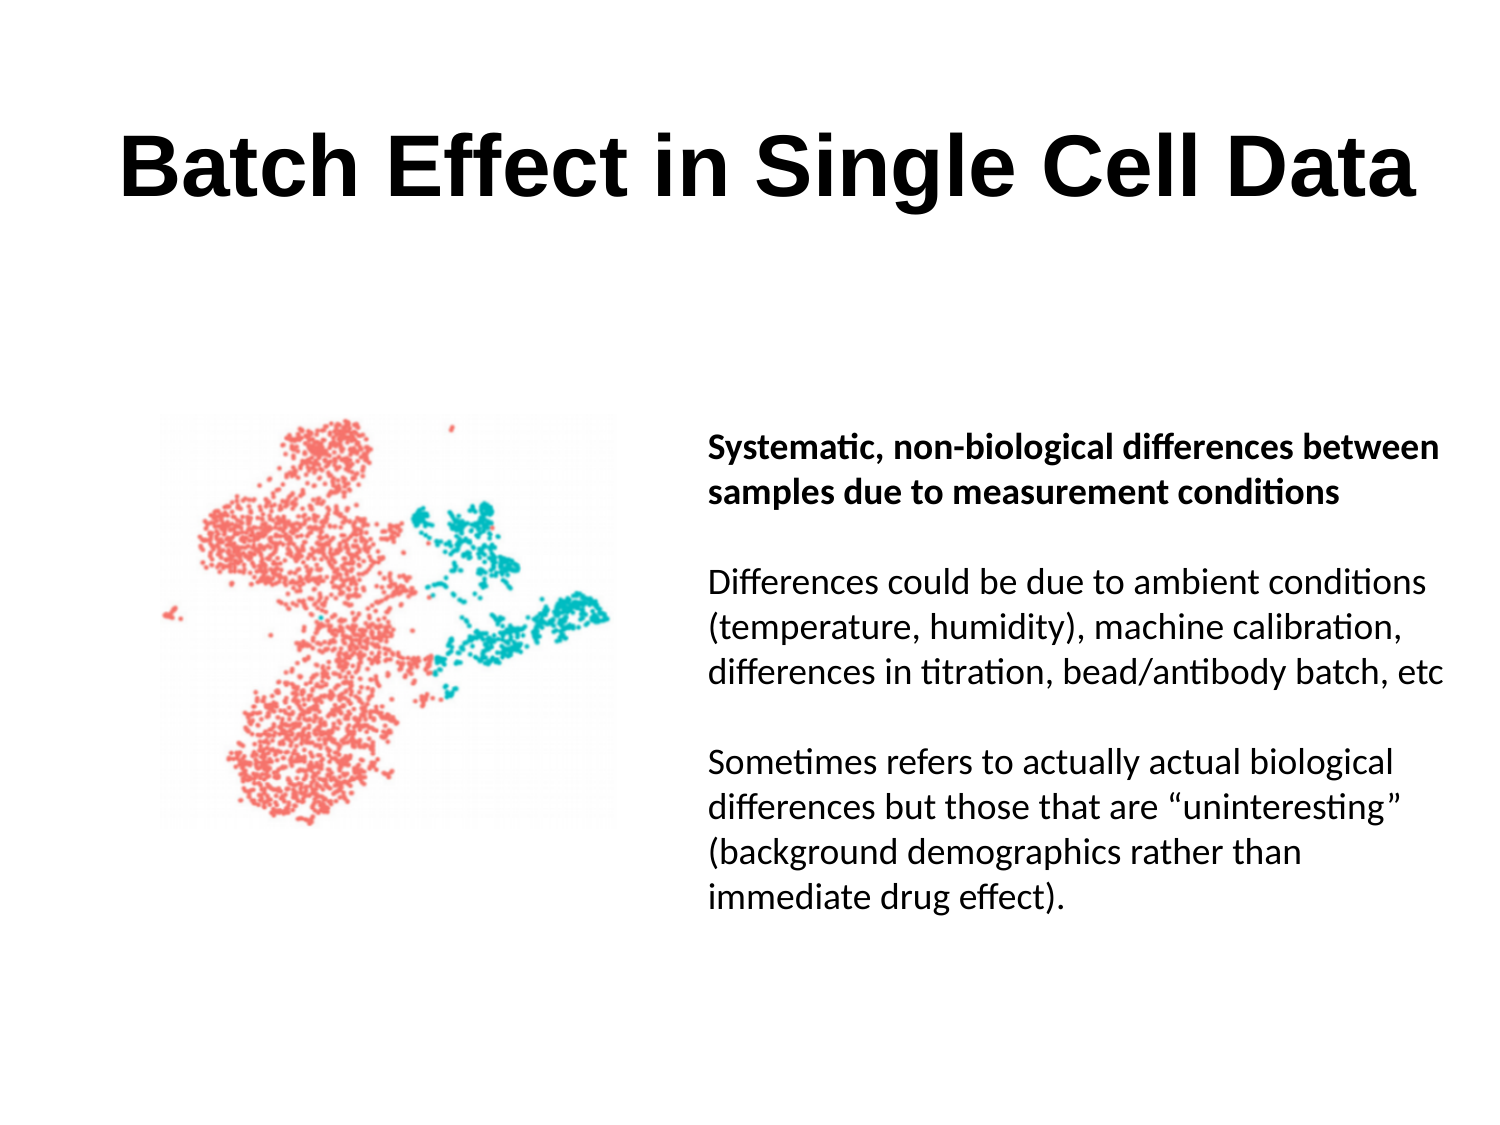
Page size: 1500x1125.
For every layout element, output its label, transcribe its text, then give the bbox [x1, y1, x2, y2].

picture [160, 414, 617, 829]
title Batch Effect in Single Cell Data [103, 59, 1469, 278]
text_box Systematic, non-biological differences between samples due to measurement conditions Differences could be due to ambient conditions (temperature, humidity), machine calibration, differences in titration, bead/antibody batch, etc Sometimes refers to actually actual biological differences but those that are “uninteresting” (background demographics rather than immediate drug effect). [693, 414, 1472, 1014]
